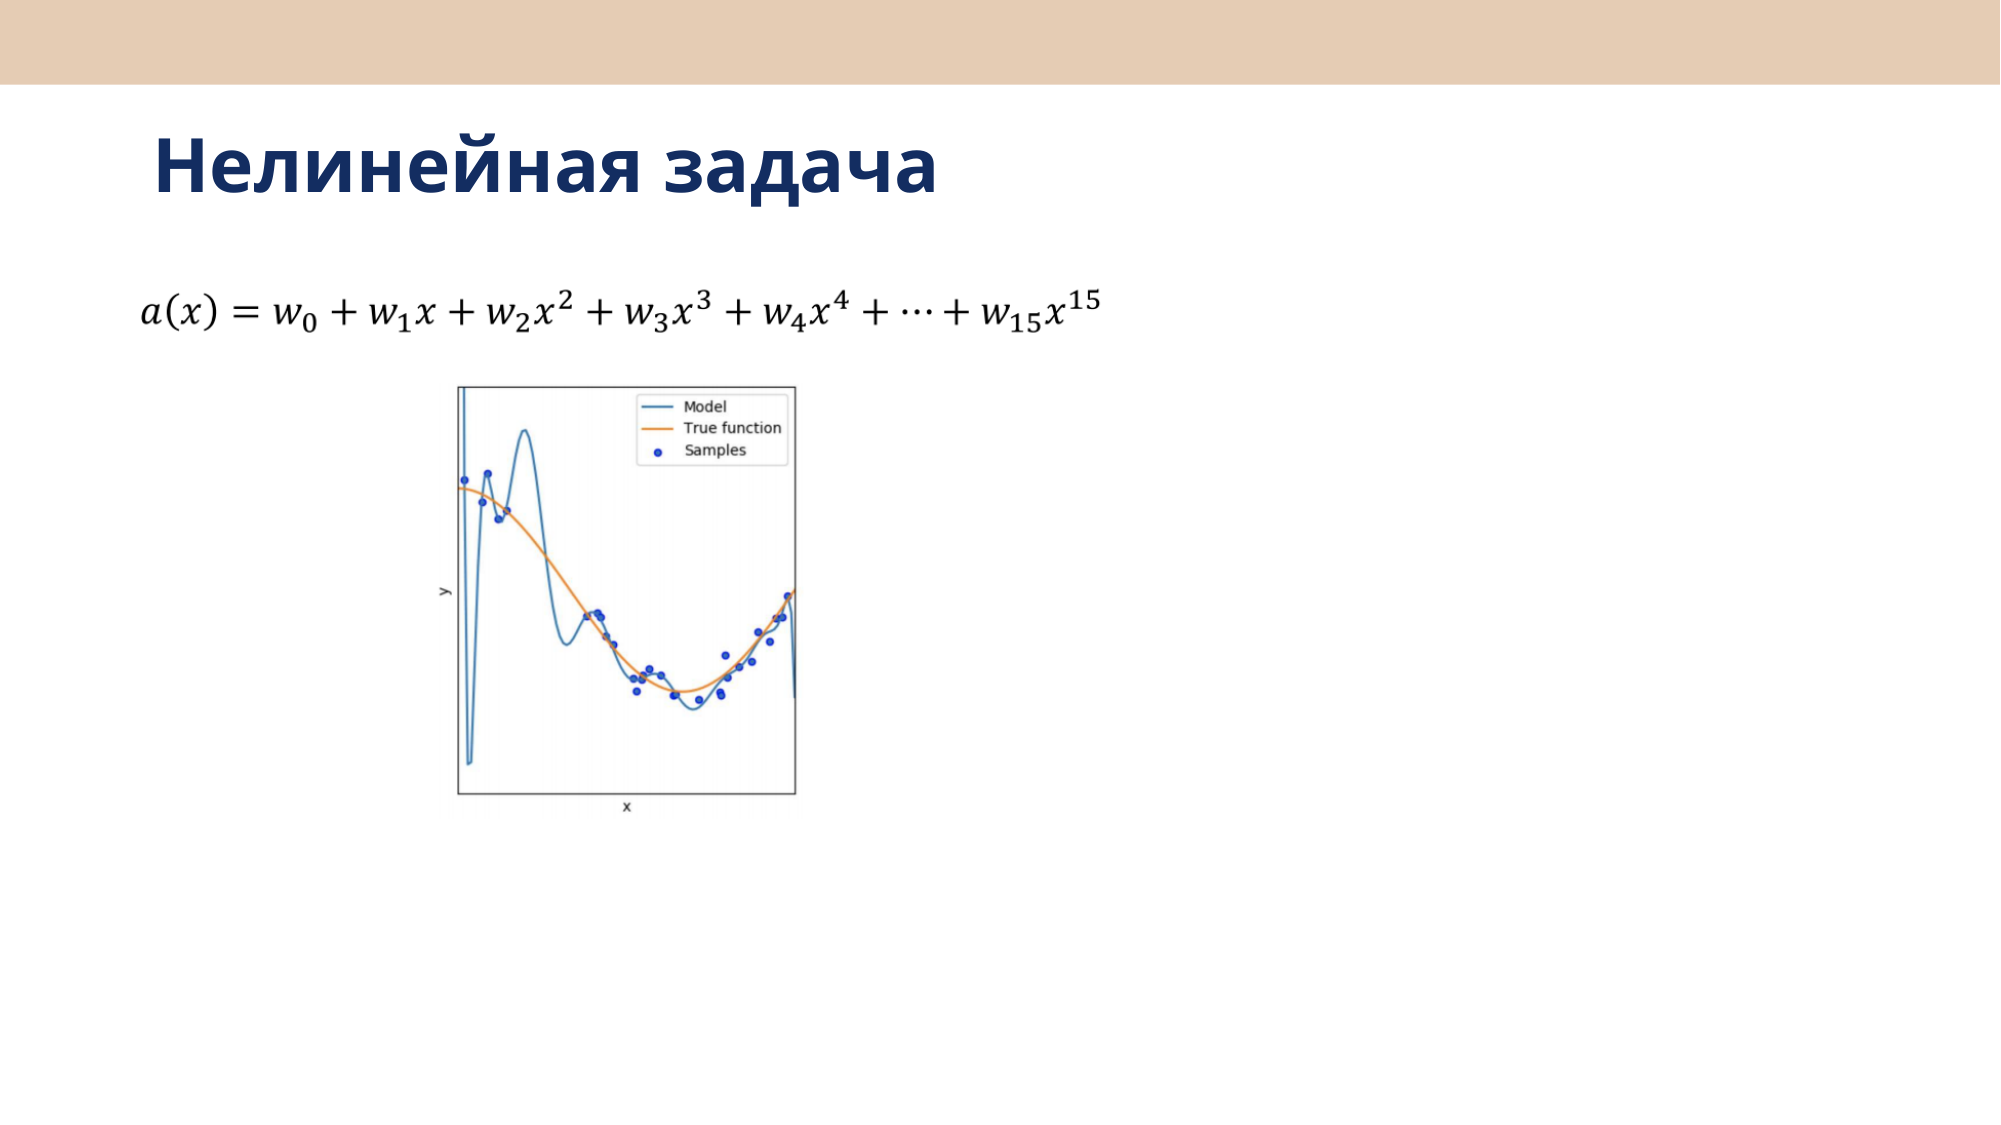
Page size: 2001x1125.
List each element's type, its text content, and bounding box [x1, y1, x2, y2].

title Нелинейная задача [137, 59, 1863, 278]
picture [137, 269, 1110, 856]
